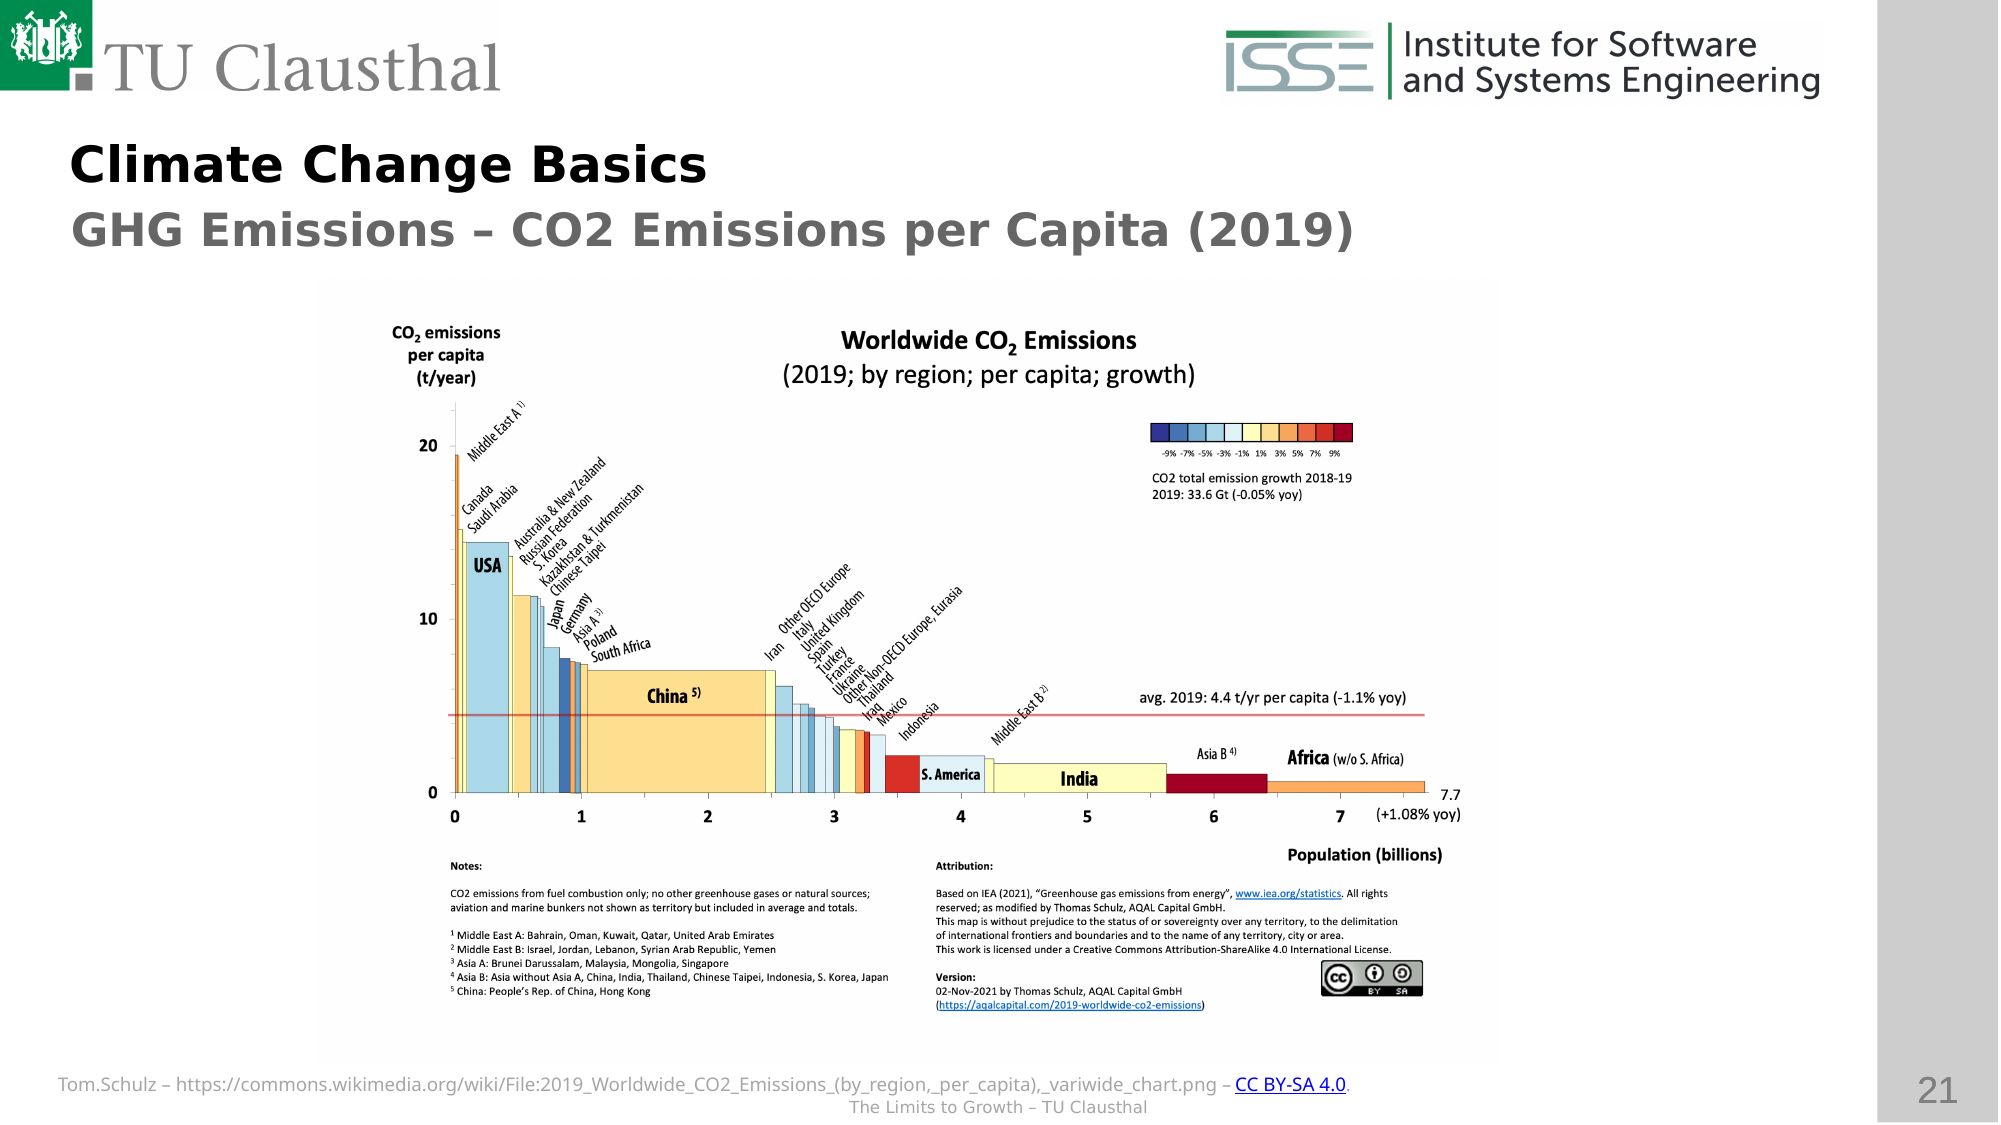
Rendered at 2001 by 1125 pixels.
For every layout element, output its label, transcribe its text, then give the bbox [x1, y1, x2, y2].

text_box Tom.Schulz – https://commons.wikimedia.org/wiki/File:2019_Worldwide_CO2_Emissions_(by_region,_per_capita),_variwide_chart.png – CC BY-SA 4.0. [43, 1064, 1769, 1106]
picture [314, 275, 1499, 1064]
picture [1218, 22, 1825, 106]
text_box Climate Change Basics [54, 125, 1817, 206]
text_box GHG Emissions – CO2 Emissions per Capita (2019) [70, 188, 1769, 269]
picture [0, 0, 500, 91]
